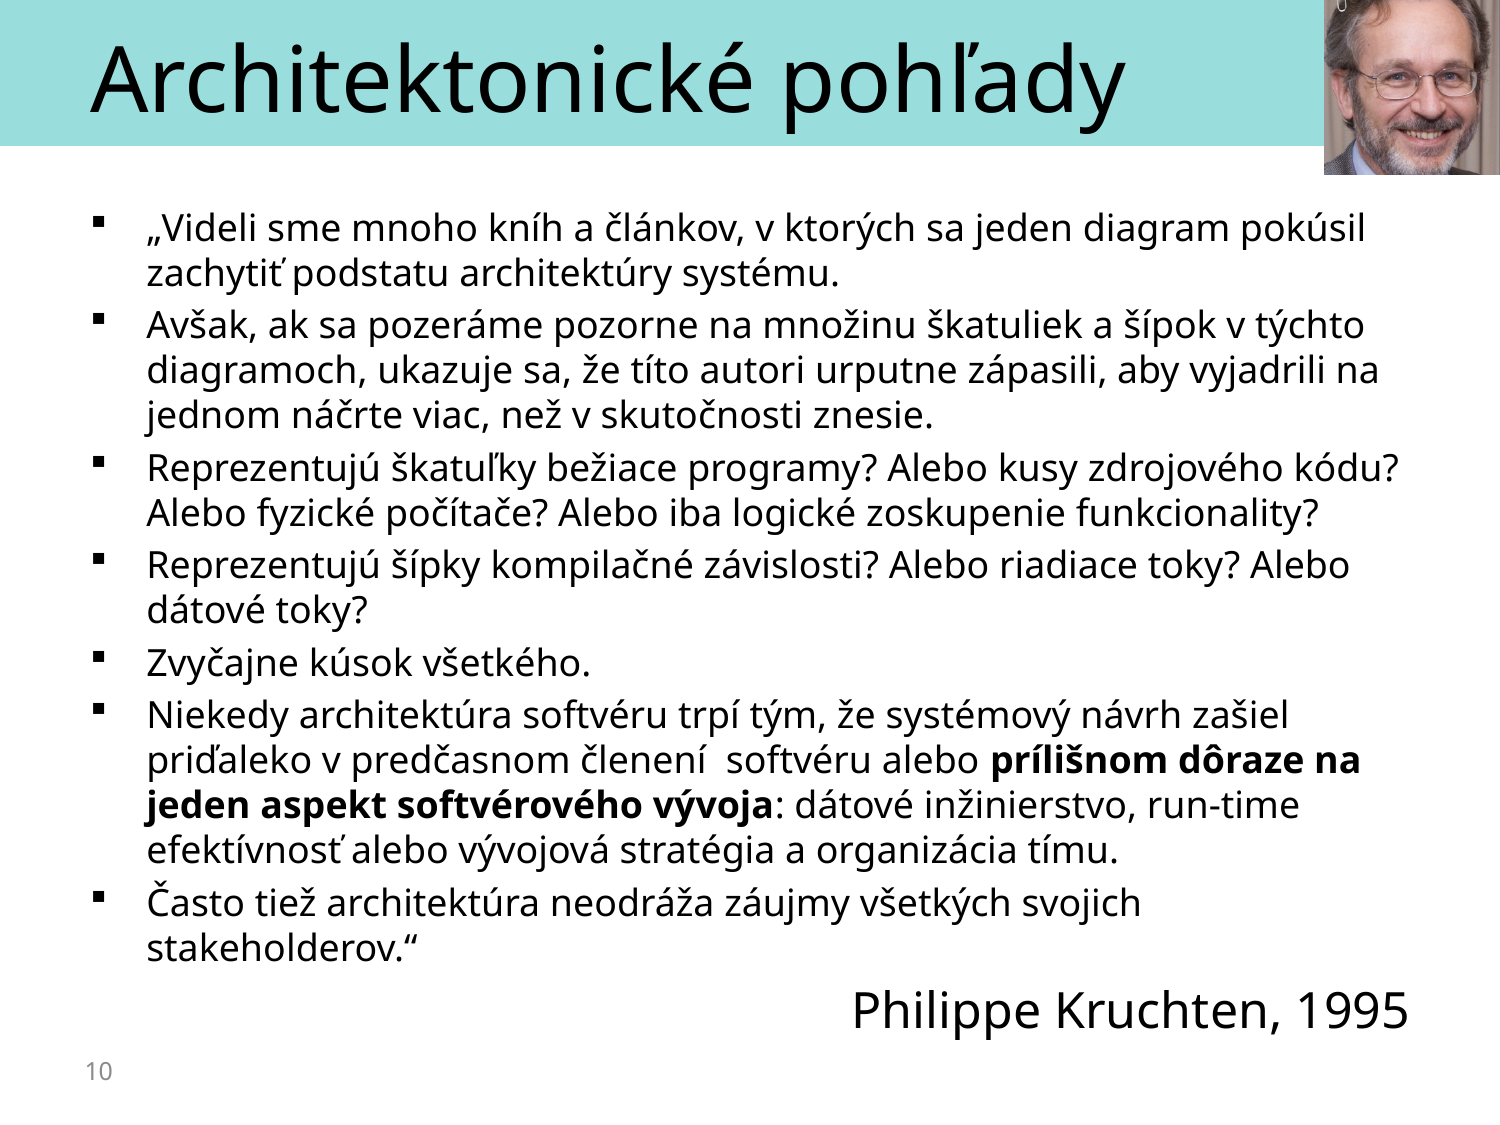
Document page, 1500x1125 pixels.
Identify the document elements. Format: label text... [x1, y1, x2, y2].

slide_number 10 [58, 1042, 140, 1103]
list „Videli sme mnoho kníh a článkov, v ktorých sa jeden diagram pokúsil zachytiť podstatu architektúry systému. Avšak, ak sa pozeráme pozorne na množinu škatuliek a šípok v týchto diagramoch, ukazuje sa, že títo autori urputne zápasili, aby vyjadrili na jednom náčrte viac, než v skutočnosti znesie. Reprezentujú škatuľky bežiace programy? Alebo kusy zdrojového kódu? Alebo fyzické počítače? Alebo iba logické zoskupenie funkcionality? Reprezentujú šípky kompilačné závislosti? Alebo riadiace toky? Alebo dátové toky? Zvyčajne kúsok všetkého. Niekedy architektúra softvéru trpí tým, že systémový návrh zašiel priďaleko v predčasnom členení softvéru alebo prílišnom dôraze na jeden aspekt softvérového vývoja: dátové inžinierstvo, run-time efektívnosť alebo vývojová stratégia a organizácia tímu. Často tiež architektúra neodráža záujmy všetkých svojich stakeholderov.“ Philippe Kruchten, 1995 [75, 196, 1425, 1005]
picture [0, 0, 1500, 176]
title Architektonické pohľady [75, 11, 1319, 141]
